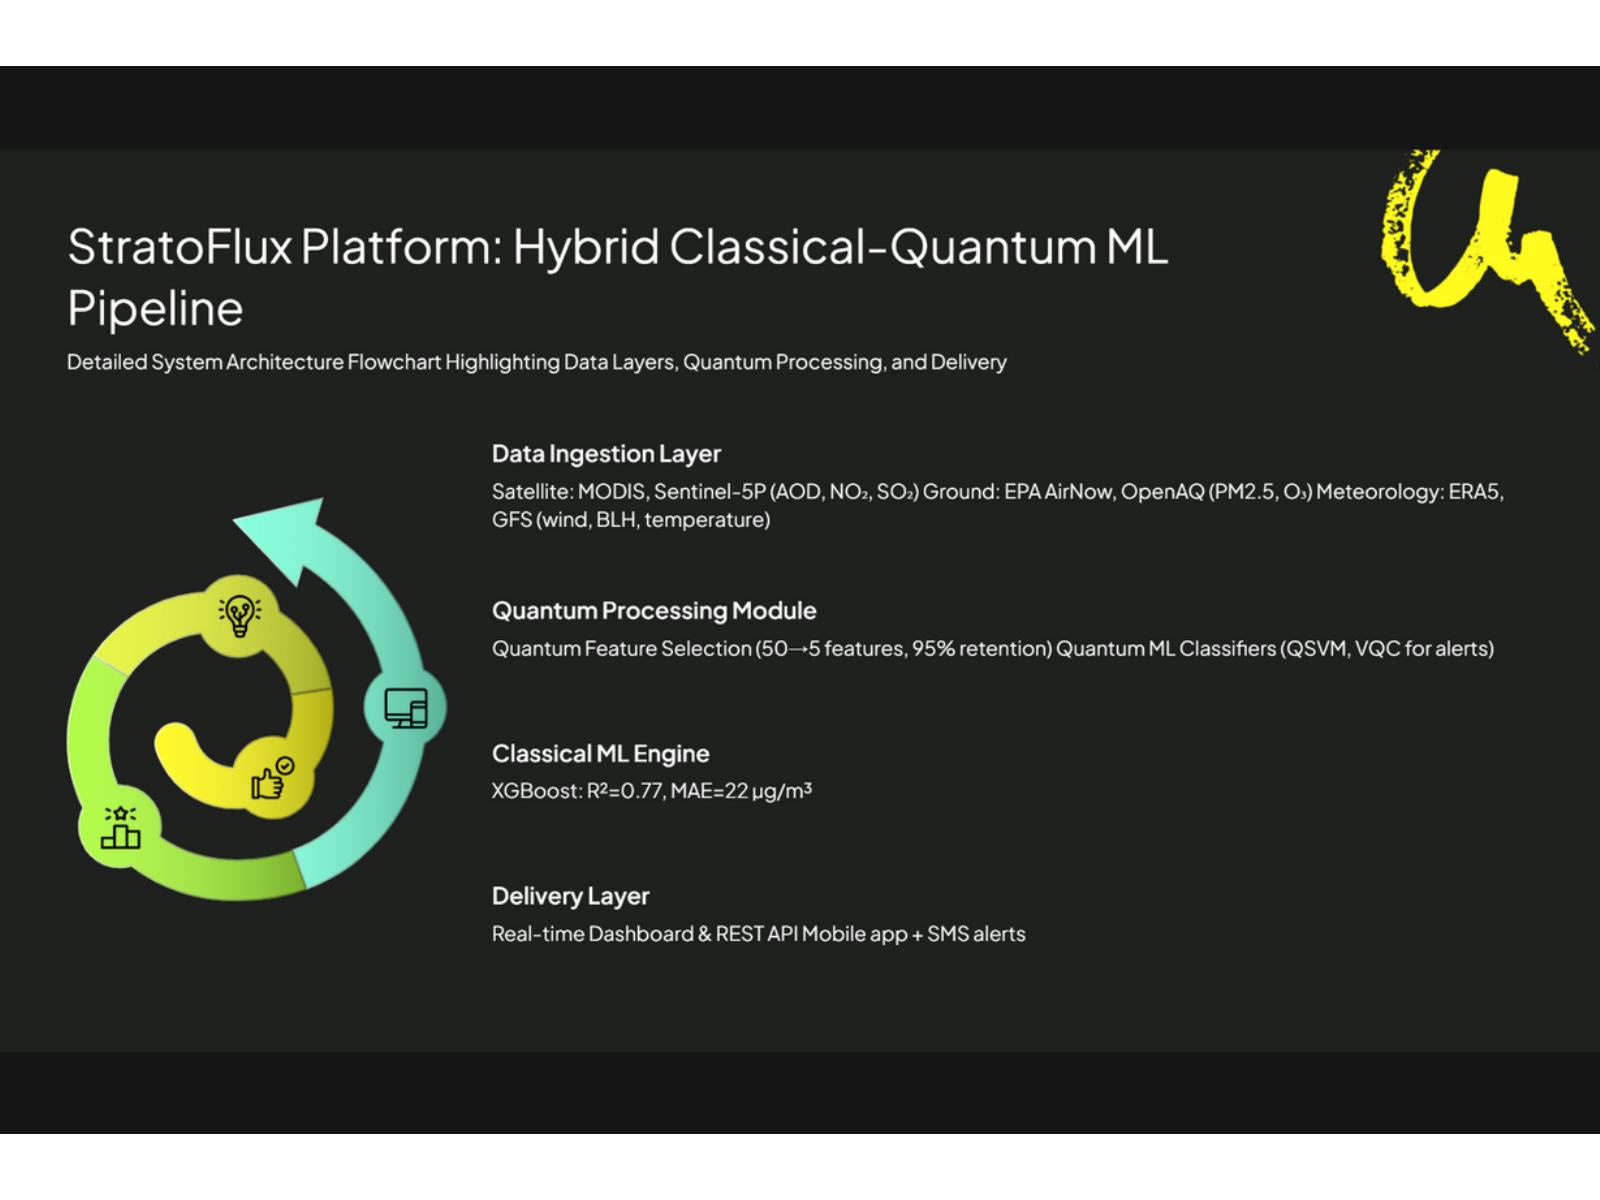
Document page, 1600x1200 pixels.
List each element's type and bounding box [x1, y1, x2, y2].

text_box [0, 66, 1600, 1134]
